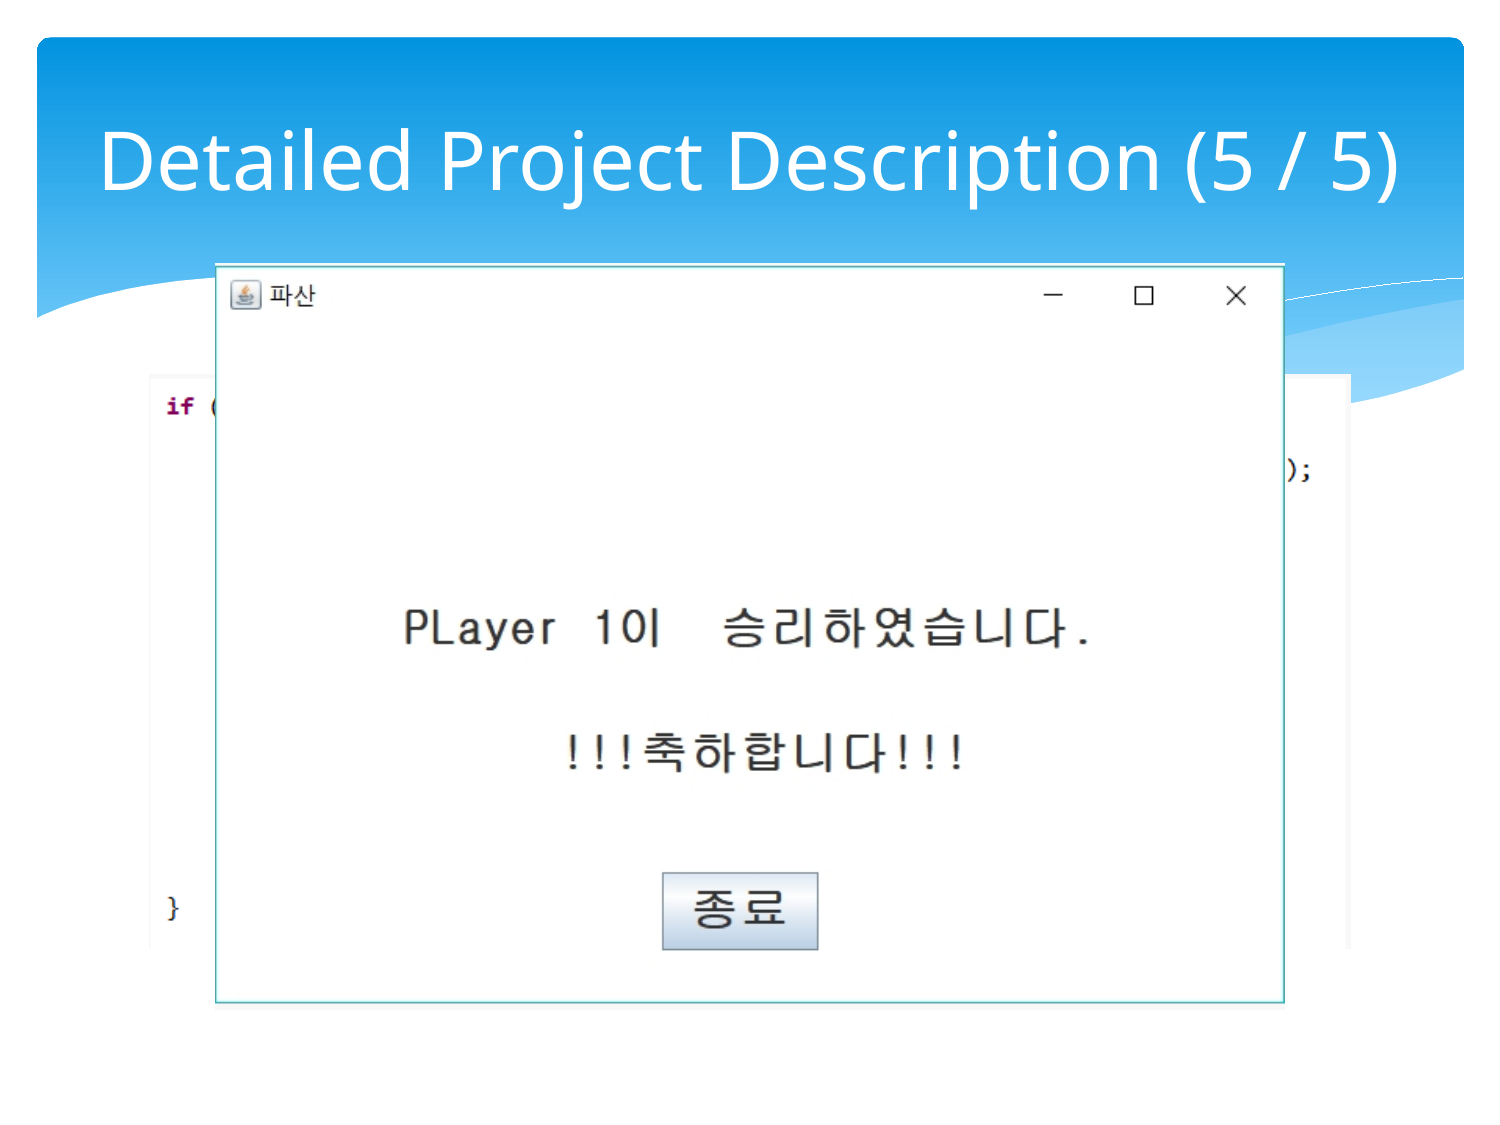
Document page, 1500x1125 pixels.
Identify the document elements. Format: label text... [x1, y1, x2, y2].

picture [148, 262, 1351, 1011]
title Detailed Project Description (5 / 5) [75, 55, 1425, 261]
